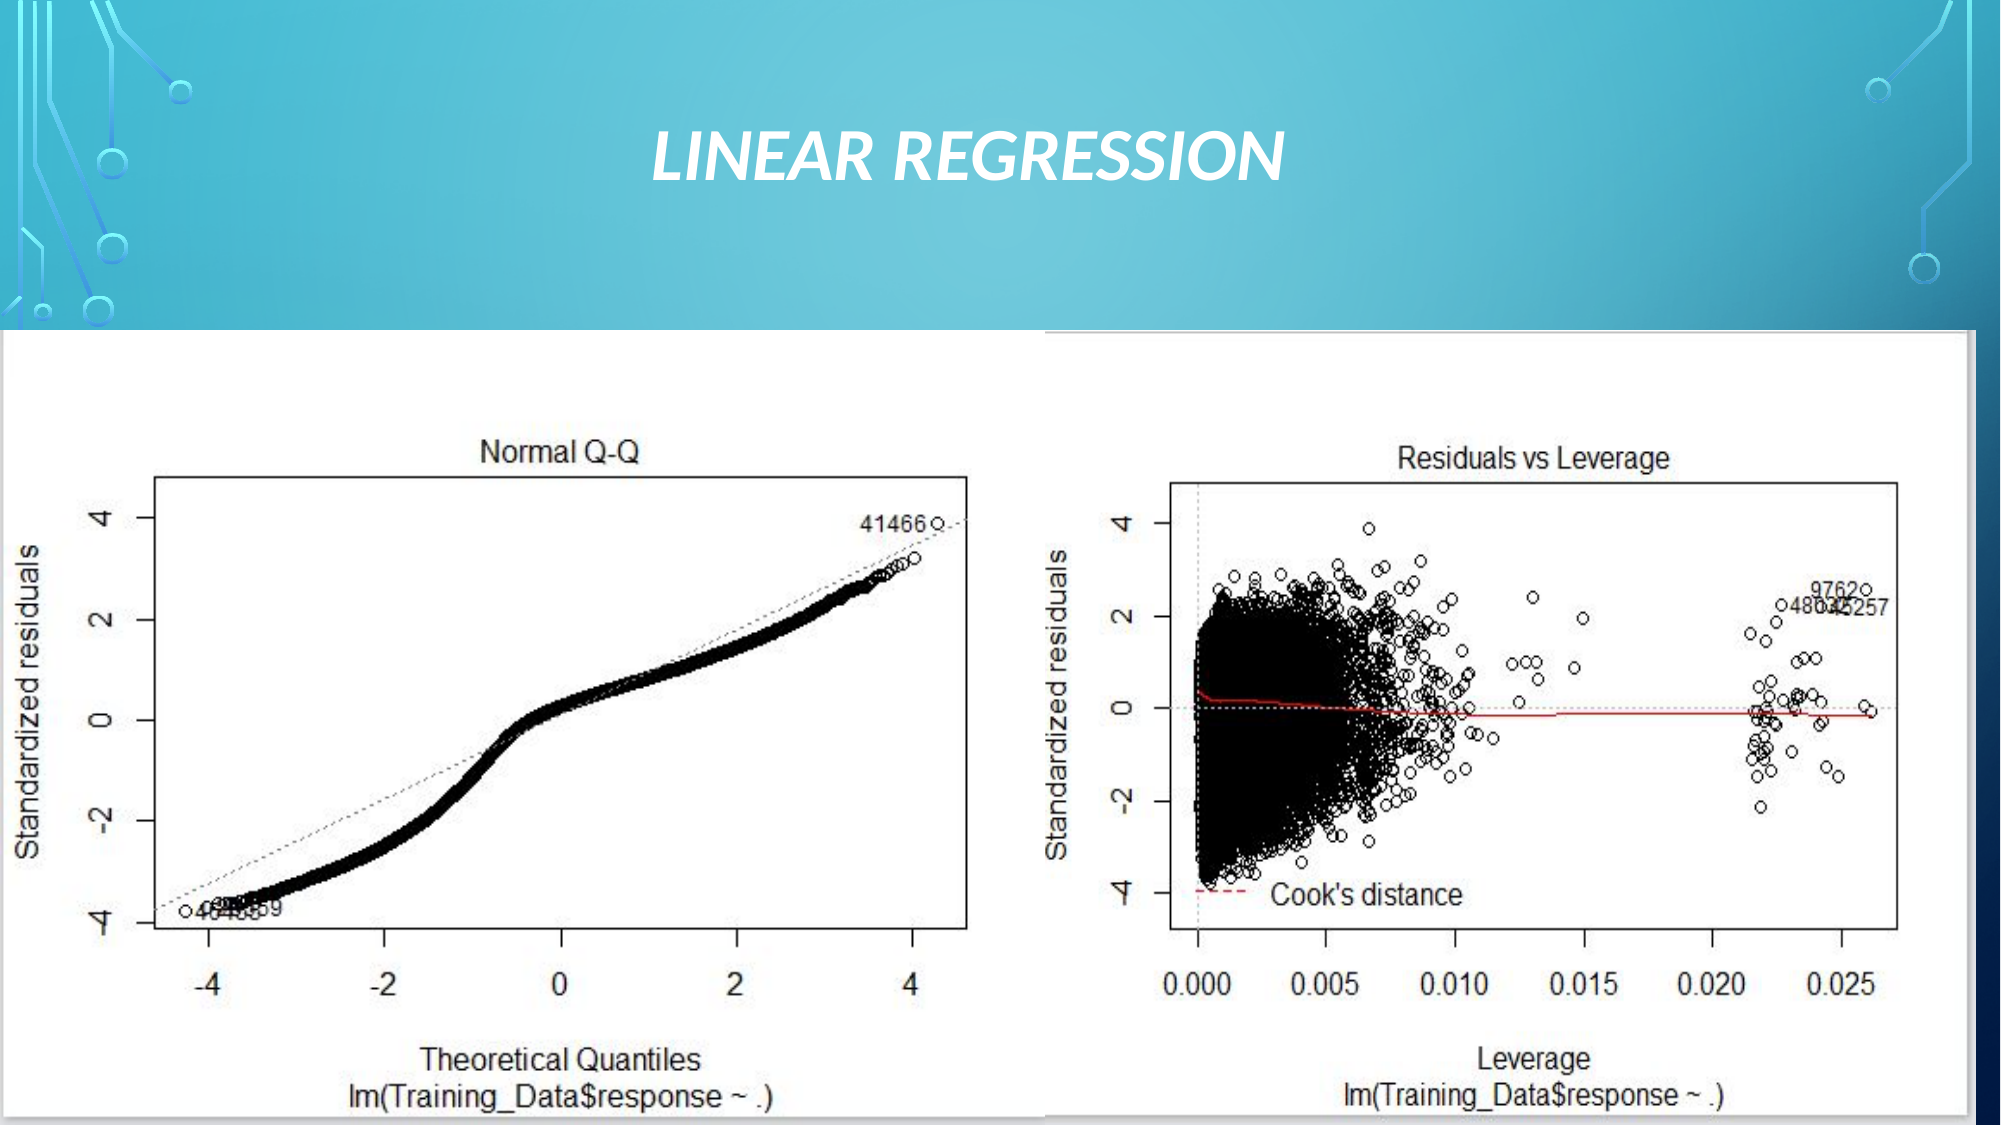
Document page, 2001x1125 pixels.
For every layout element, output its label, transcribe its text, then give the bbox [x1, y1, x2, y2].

picture [0, 330, 1976, 1125]
title Linear regression [636, 49, 1674, 262]
